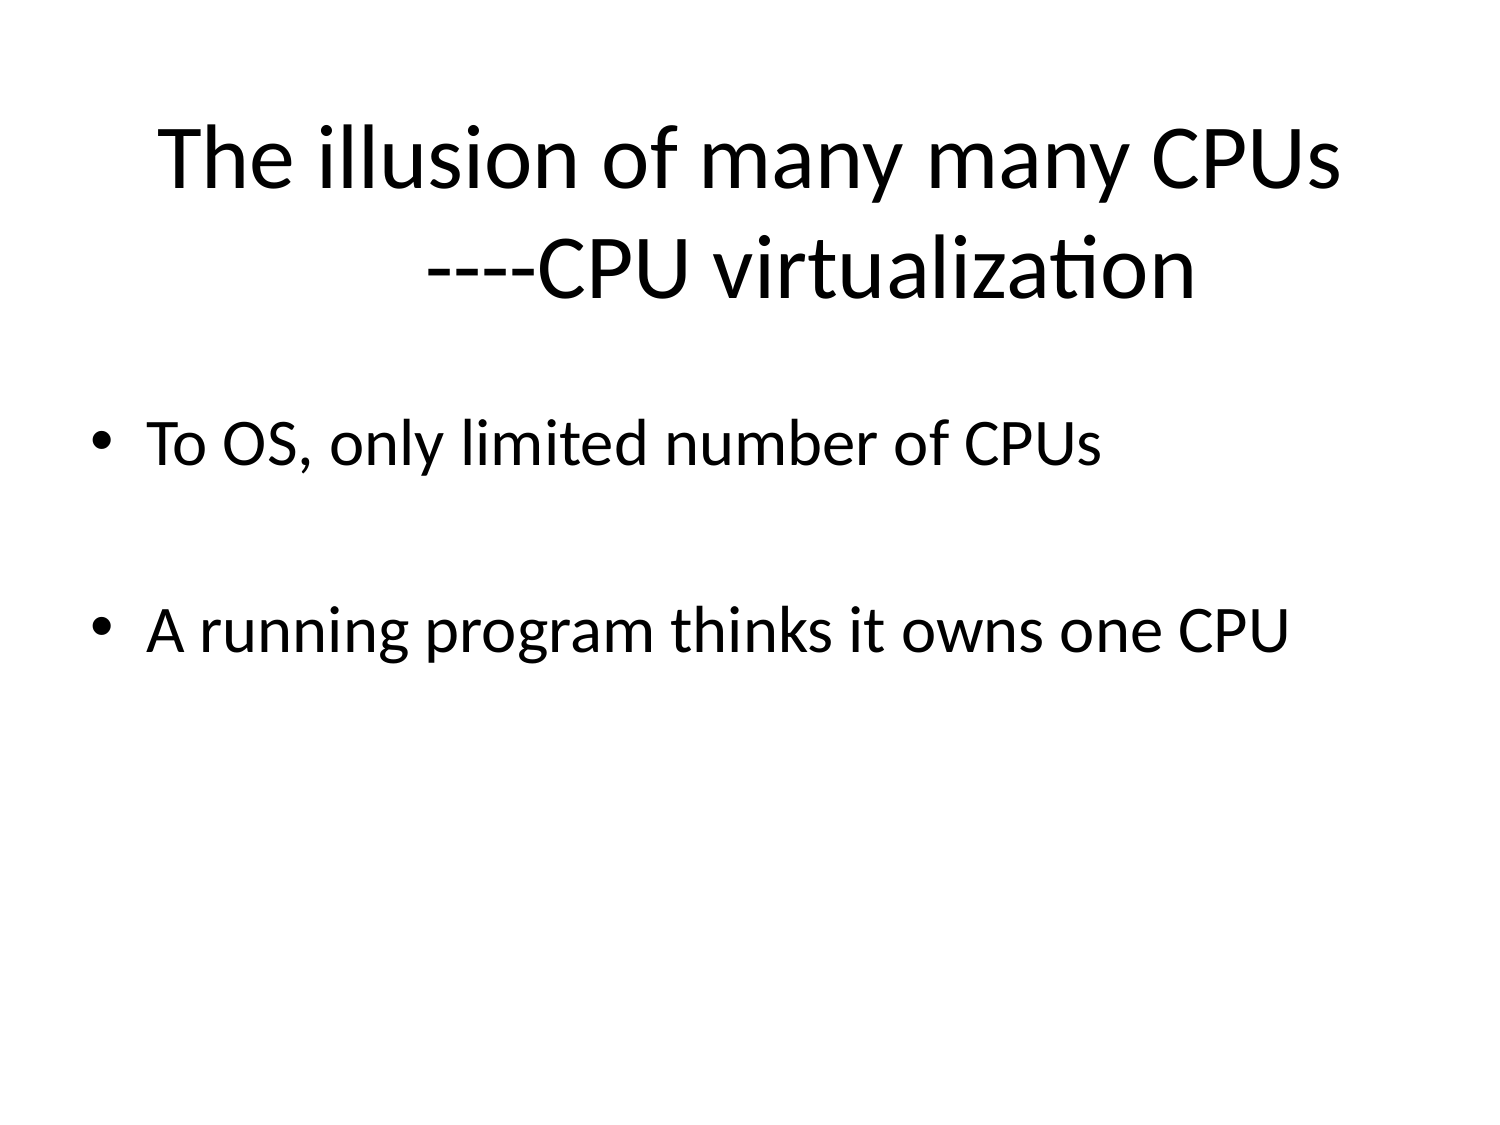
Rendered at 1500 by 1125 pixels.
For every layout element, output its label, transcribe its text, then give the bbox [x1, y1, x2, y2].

title The illusion of many many CPUs ----CPU virtualization [75, 45, 1425, 369]
list To OS, only limited number of CPUs A running program thinks it owns one CPU [75, 391, 1425, 1005]
